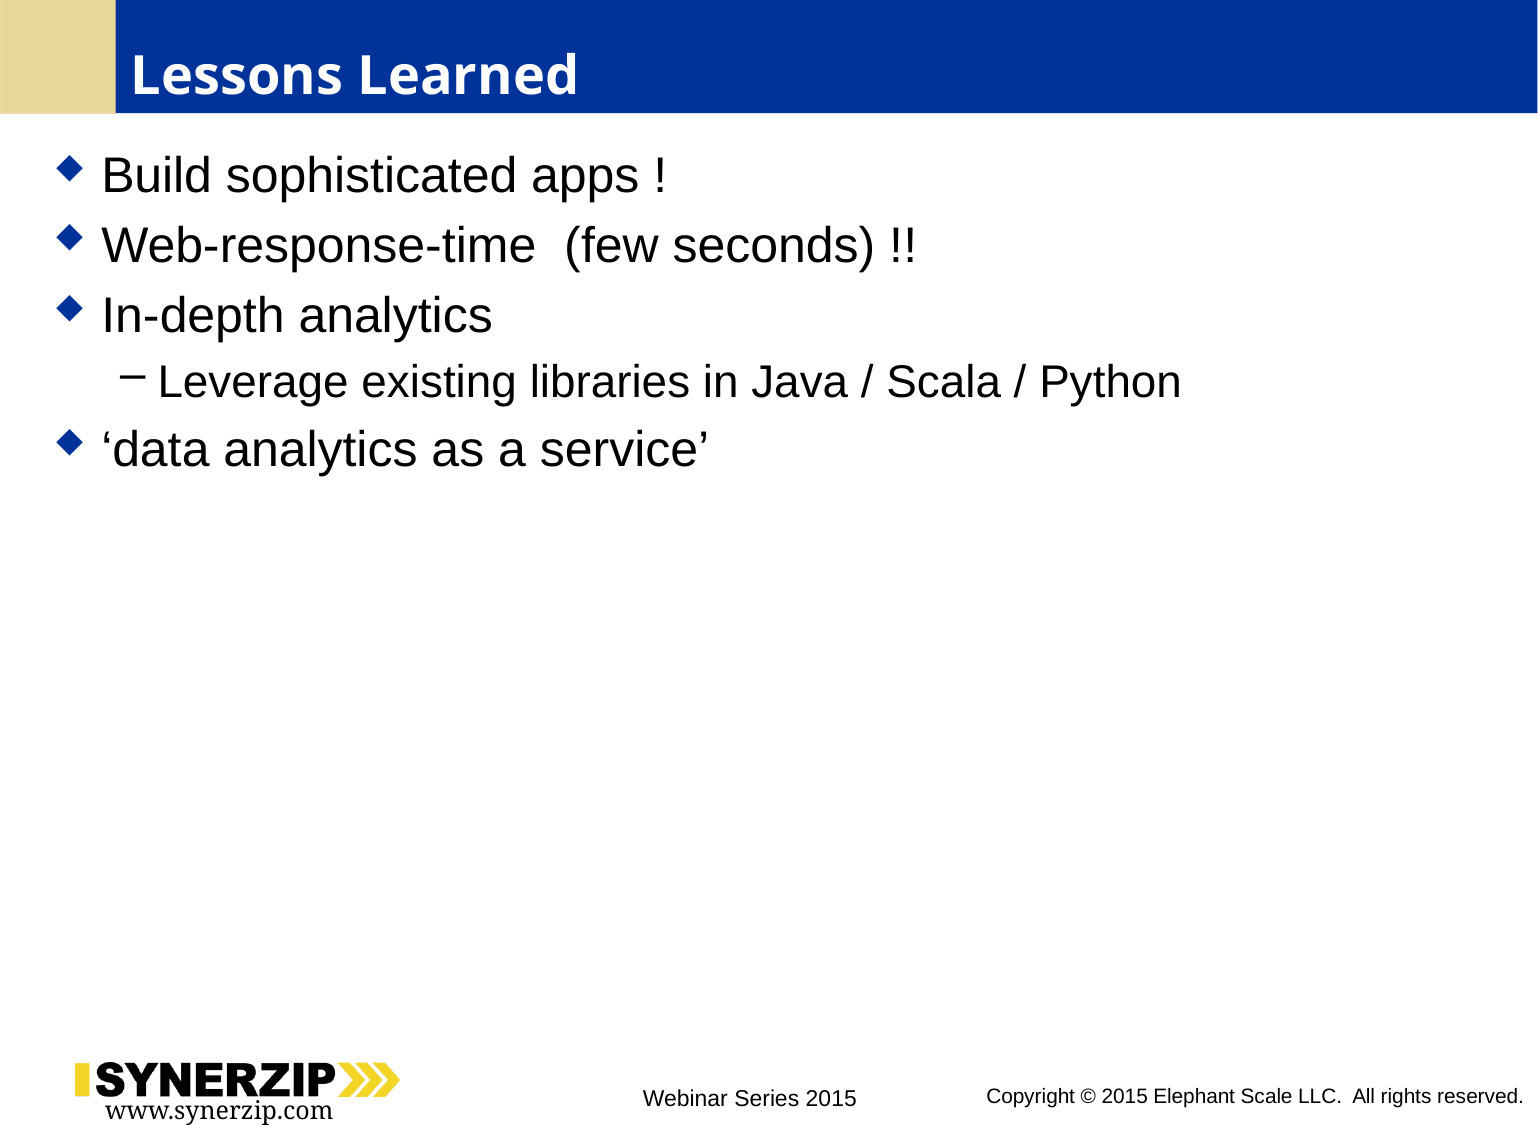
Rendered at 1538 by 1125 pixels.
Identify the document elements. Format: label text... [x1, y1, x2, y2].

picture [0, 0, 115, 114]
list Build sophisticated apps ! Web-response-time (few seconds) !! In-depth analytics Leverage existing libraries in Java / Scala / Python ‘data analytics as a service’ [38, 134, 1500, 1061]
title Lessons Learned [115, 0, 1538, 114]
picture [75, 1062, 400, 1097]
